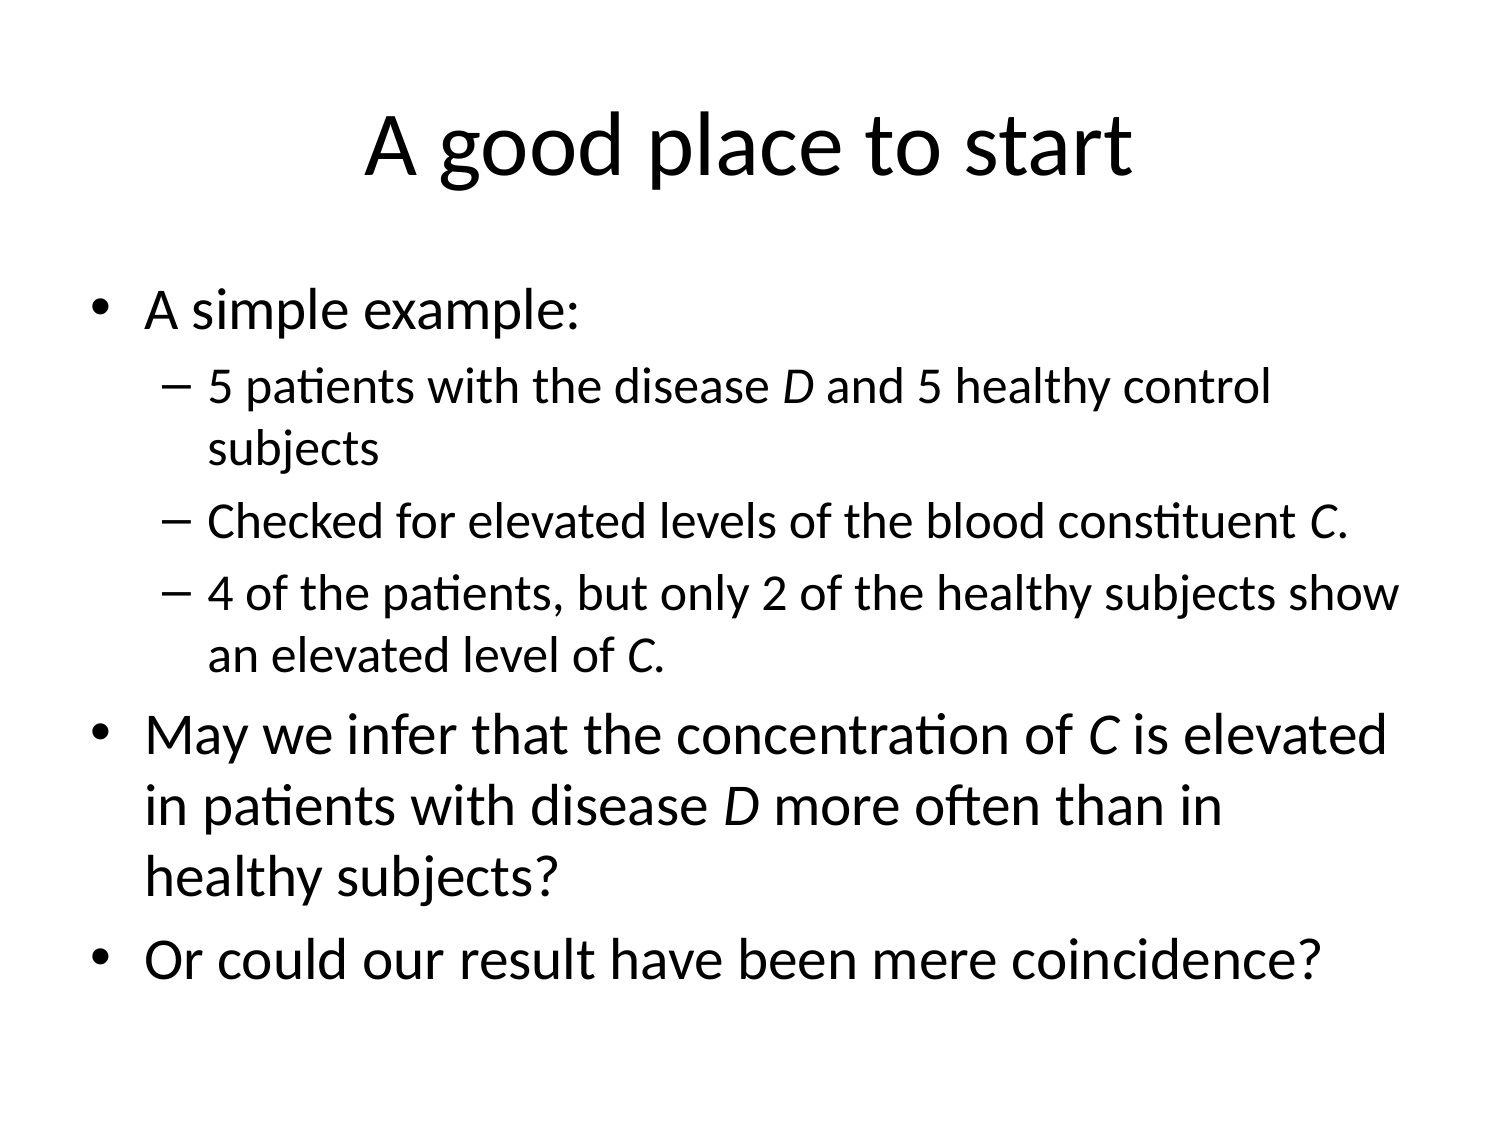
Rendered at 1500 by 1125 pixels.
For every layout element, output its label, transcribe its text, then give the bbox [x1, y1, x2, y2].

list A simple example: 5 patients with the disease D and 5 healthy control subjects Checked for elevated levels of the blood constituent C. 4 of the patients, but only 2 of the healthy subjects show an elevated level of C. May we infer that the concentration of C is elevated in patients with disease D more often than in healthy subjects? Or could our result have been mere coincidence? [75, 262, 1425, 1005]
title A good place to start [75, 45, 1425, 233]
